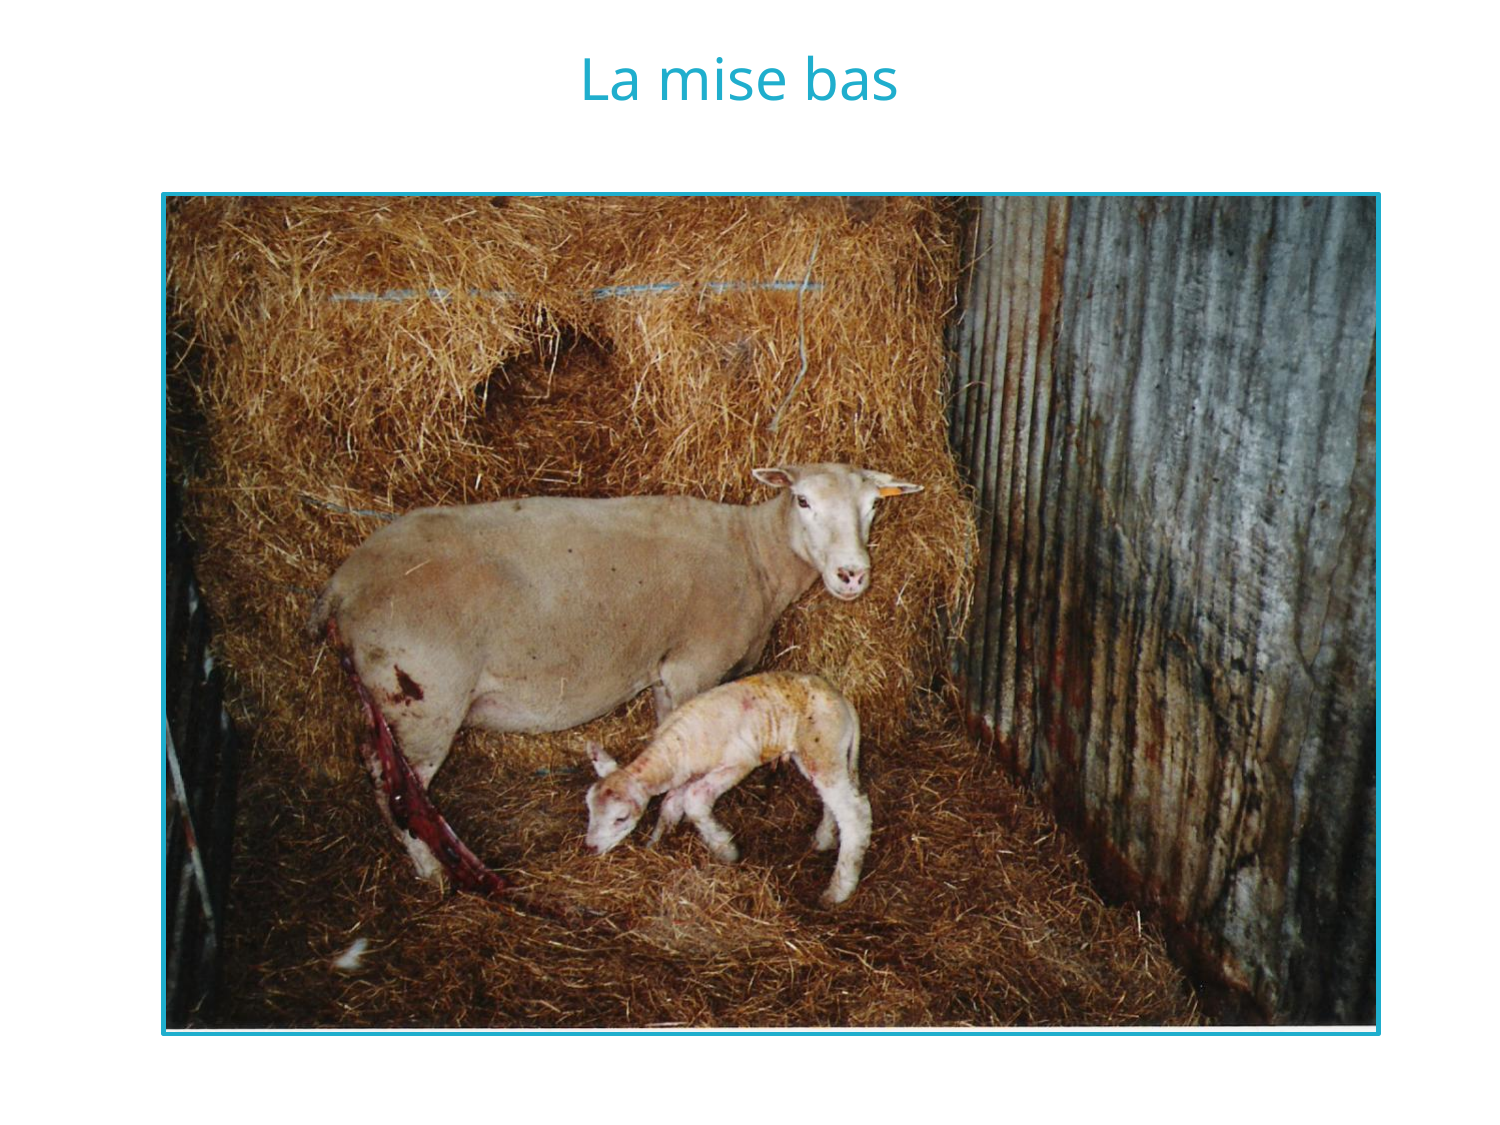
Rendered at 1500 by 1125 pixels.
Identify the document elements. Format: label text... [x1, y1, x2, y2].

picture [165, 196, 1377, 1032]
title La mise bas [64, 19, 1415, 135]
